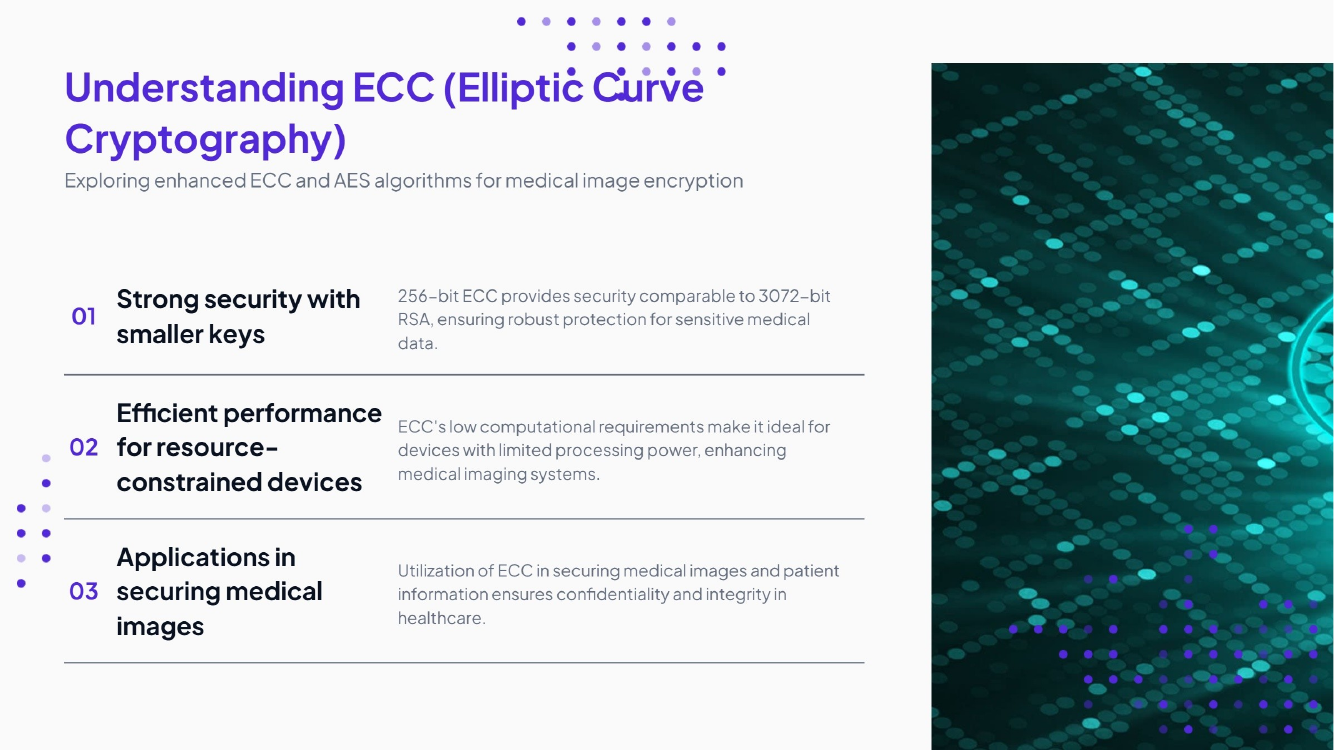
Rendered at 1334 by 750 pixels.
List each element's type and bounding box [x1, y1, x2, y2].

text_box [0, 0, 1334, 750]
